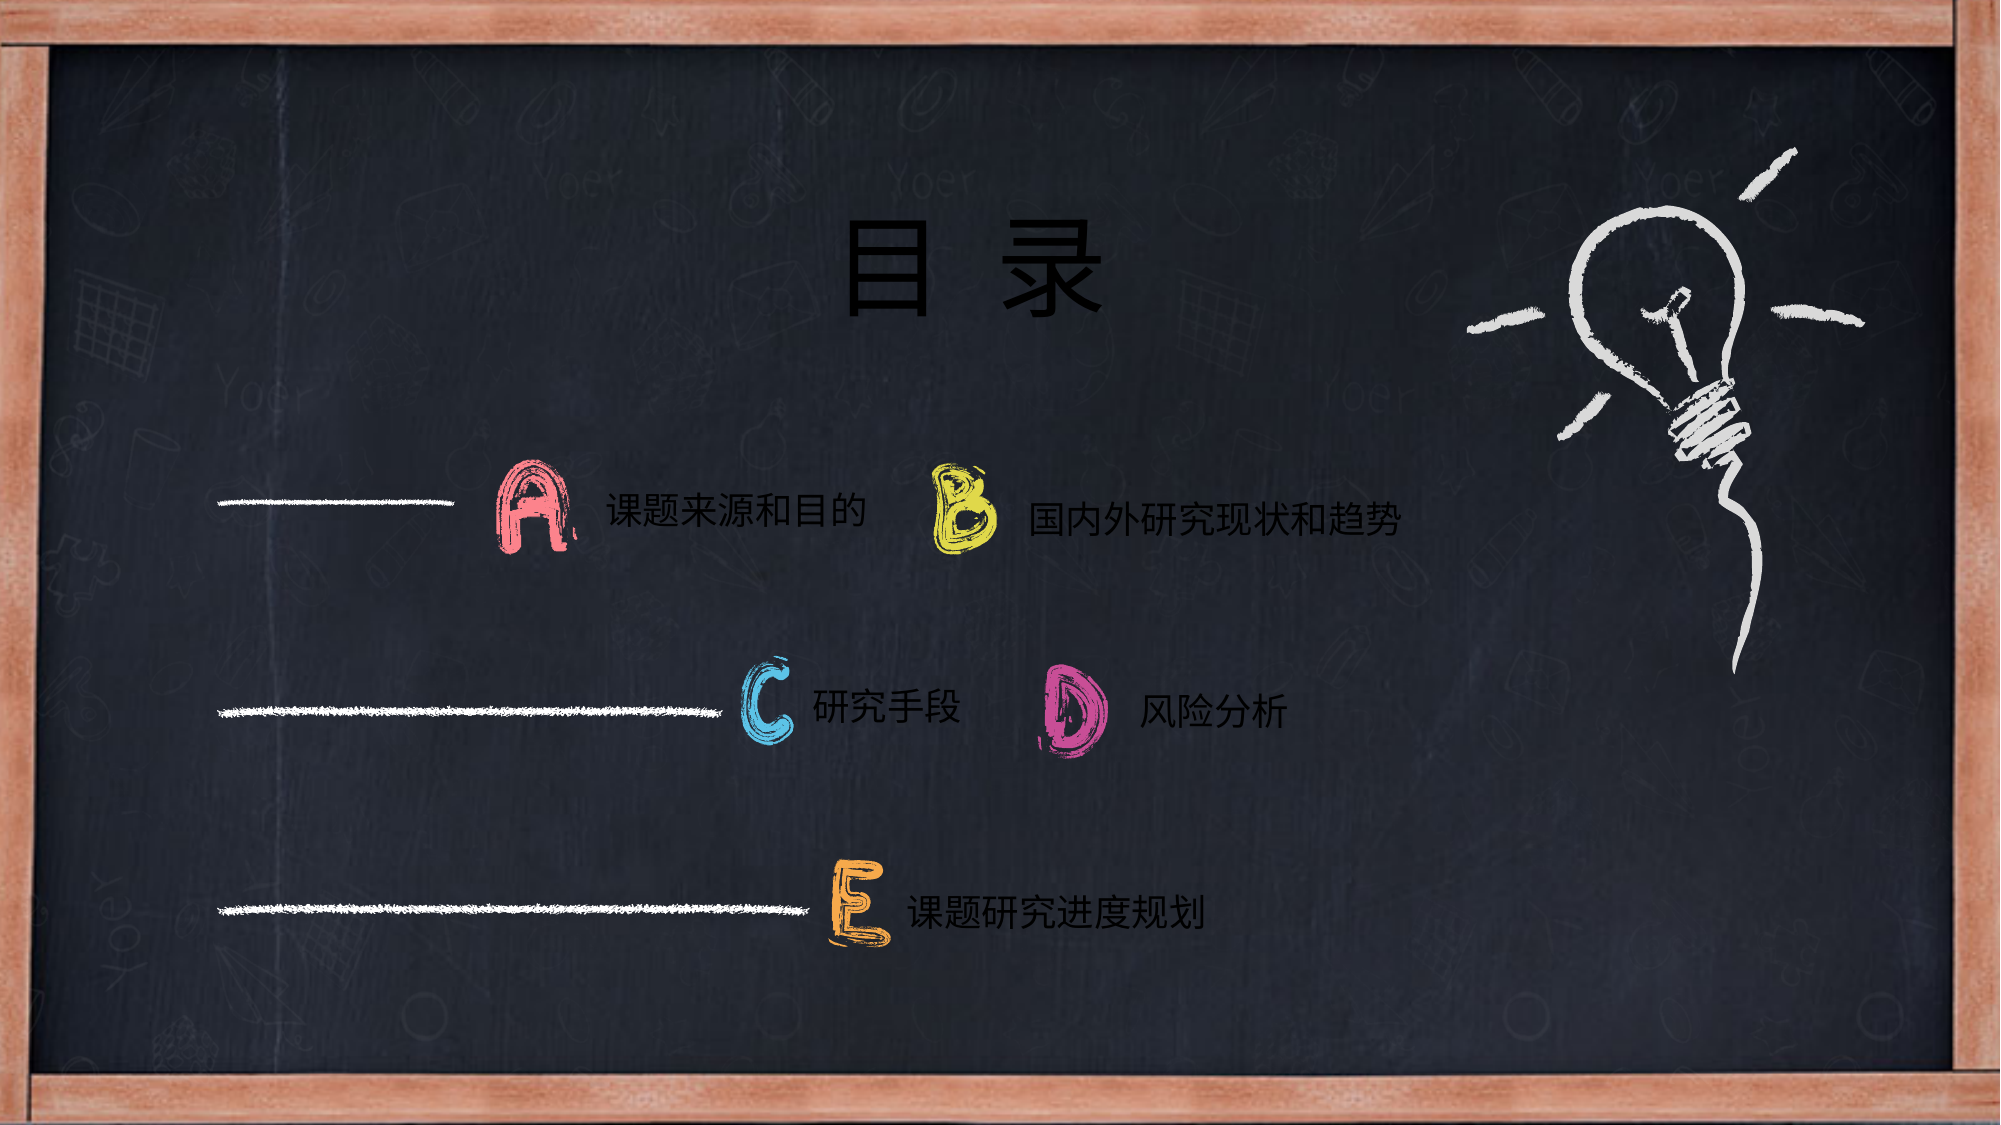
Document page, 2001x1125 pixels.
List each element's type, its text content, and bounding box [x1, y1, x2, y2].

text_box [931, 462, 998, 555]
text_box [1037, 664, 1109, 759]
text_box 研究手段 [797, 675, 977, 736]
text_box [831, 858, 891, 948]
text_box [772, 655, 788, 662]
text_box 课题研究进度规划 [892, 881, 1282, 942]
picture [0, 0, 2000, 1125]
text_box 国内外研究现状和趋势 [1013, 488, 1423, 549]
text_box [828, 938, 848, 947]
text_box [216, 705, 723, 719]
text_box 目 录 [817, 188, 1123, 339]
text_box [496, 459, 578, 555]
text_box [217, 498, 455, 507]
text_box 课题来源和目的 [590, 479, 883, 540]
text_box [216, 903, 810, 916]
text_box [1536, 187, 1915, 650]
text_box [740, 661, 794, 746]
text_box 风险分析 [1124, 680, 1305, 741]
